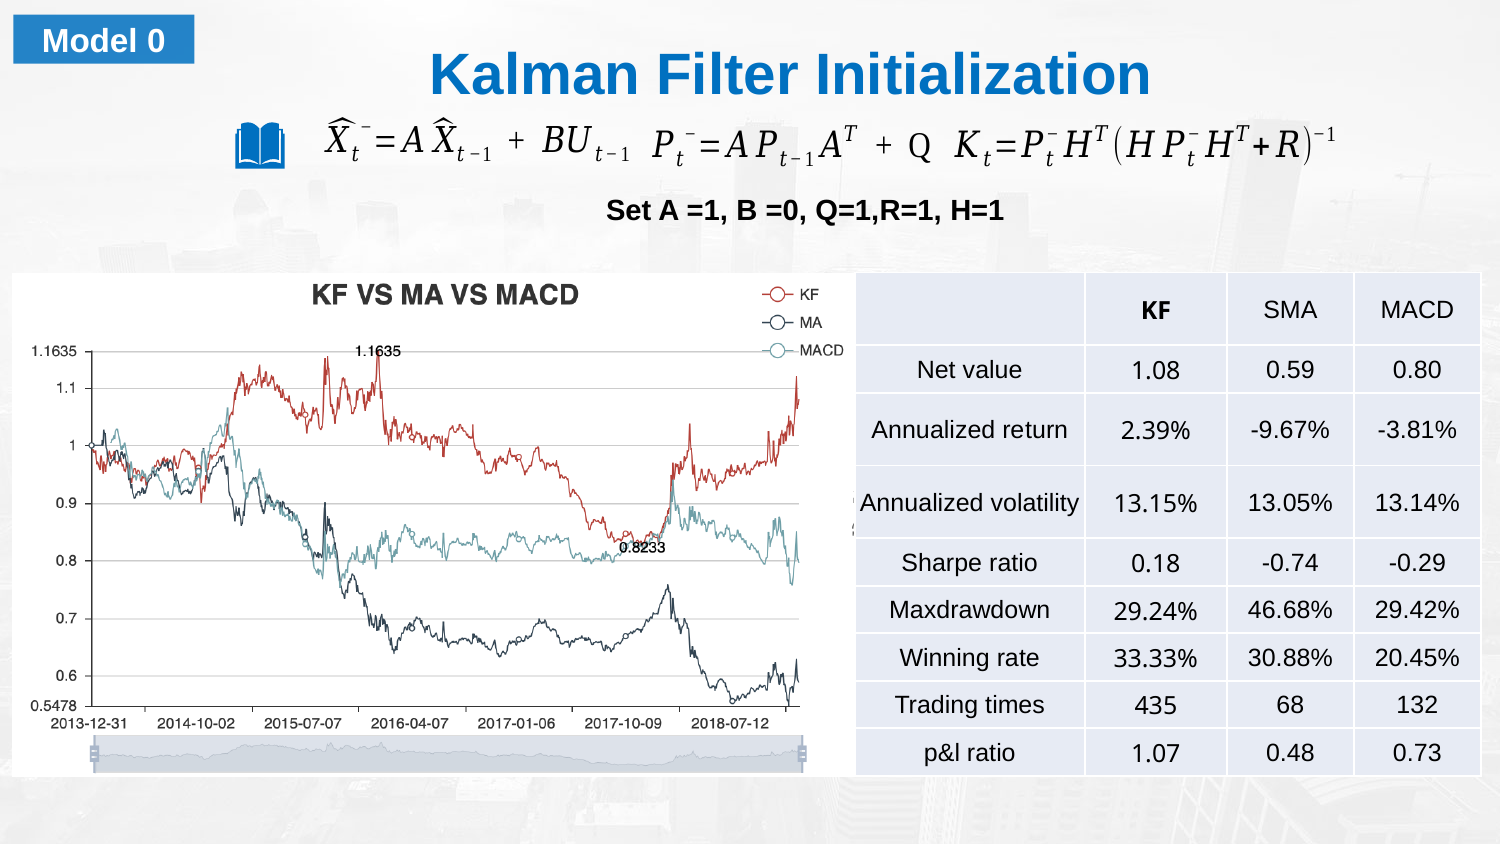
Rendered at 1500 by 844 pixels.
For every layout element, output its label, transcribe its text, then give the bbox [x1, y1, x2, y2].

table_cell 46.68% [1228, 587, 1353, 632]
text_box Set A =1, B =0, Q=1,R=1, H=1 [591, 183, 1147, 234]
text_box Model 0 [21, 18, 187, 60]
table_cell Winning rate [859, 634, 1084, 680]
table_cell 68 [1228, 682, 1353, 727]
table_cell 2.39% [1086, 394, 1226, 465]
table_cell Net value [859, 346, 1084, 392]
table_cell 0.80 [1355, 346, 1480, 392]
table_cell 435 [1086, 682, 1226, 727]
table_cell 0.59 [1228, 346, 1353, 392]
picture [0, 0, 1500, 844]
table_cell 13.14% [1355, 466, 1480, 537]
table_cell Maxdrawdown [859, 587, 1084, 632]
table_cell 132 [1355, 682, 1480, 727]
table_cell 20.45% [1355, 634, 1480, 680]
table_cell Annualized volatility [859, 466, 1084, 537]
table_header MACD [1355, 273, 1480, 344]
table_cell -0.74 [1228, 539, 1353, 585]
table_header [856, 273, 1084, 344]
table_cell Annualized return [859, 394, 1084, 465]
table_cell 33.33% [1086, 634, 1226, 680]
text_box [11, 12, 197, 66]
table_cell 0.48 [1228, 729, 1353, 775]
table_cell -9.67% [1228, 394, 1353, 465]
table_cell Sharpe ratio [859, 539, 1084, 585]
table_cell 1.07 [1086, 729, 1226, 775]
text_box Kalman Filter Initialization [41, 24, 1500, 119]
table_cell 0.73 [1355, 729, 1480, 775]
table_cell -0.29 [1355, 539, 1480, 585]
table_cell 29.24% [1086, 587, 1226, 632]
table_header KF [1086, 273, 1226, 344]
table_cell 0.18 [1086, 539, 1226, 585]
table_header SMA [1228, 273, 1353, 344]
table_cell 29.42% [1355, 587, 1480, 632]
table_cell p&l ratio [859, 729, 1084, 775]
table_cell 30.88% [1228, 634, 1353, 680]
table_cell 13.15% [1086, 466, 1226, 537]
table_cell Trading times [859, 682, 1084, 727]
table_cell -3.81% [1355, 394, 1480, 465]
table_cell 1.08 [1086, 346, 1226, 392]
table_cell 13.05% [1228, 466, 1353, 537]
text_box [233, 120, 287, 171]
